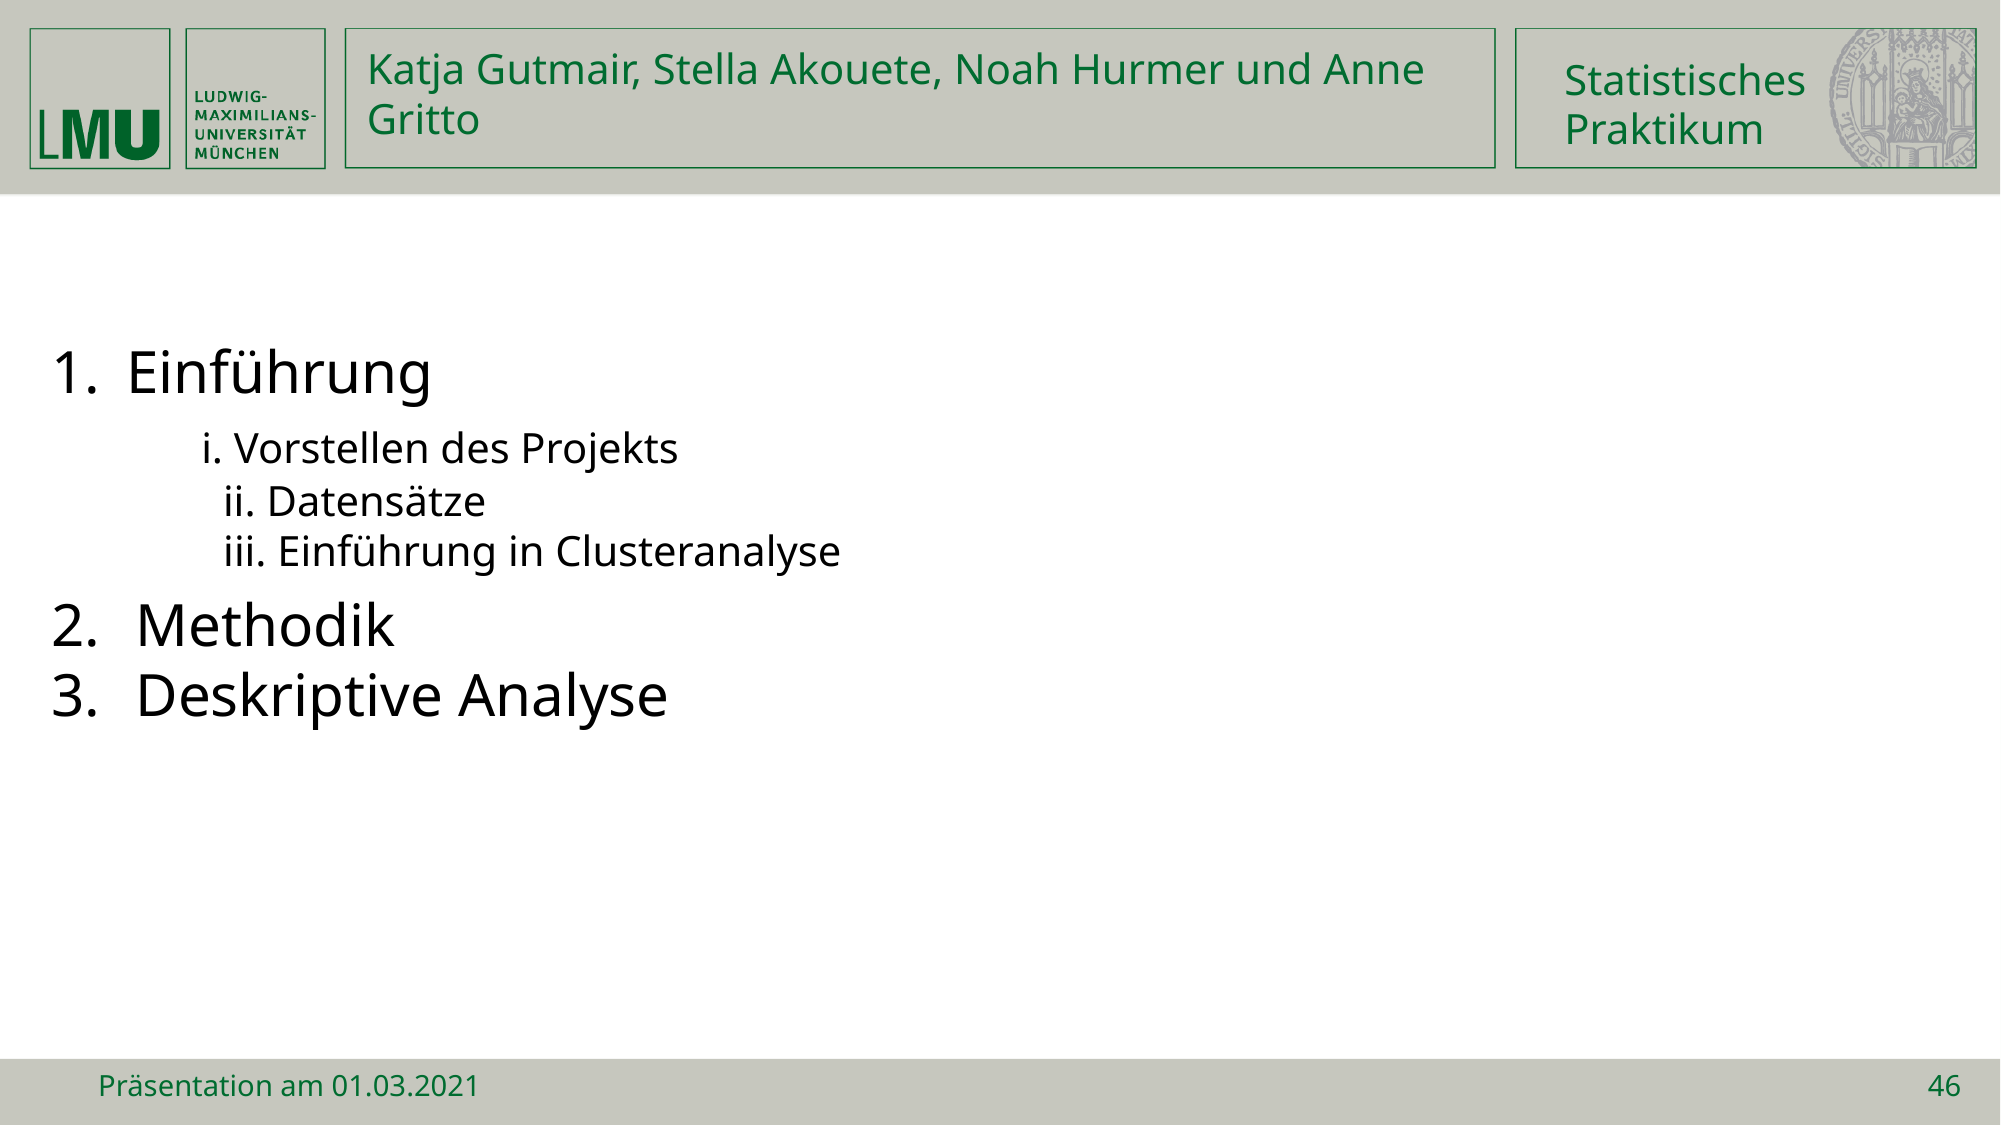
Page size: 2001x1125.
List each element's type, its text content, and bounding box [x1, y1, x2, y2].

text_box Katja Gutmair, Stella Akouete, Noah Hurmer und Anne Gritto [352, 74, 1463, 150]
text_box Präsentation am 01.03.2021 [83, 1081, 1775, 1108]
text_box Statistisches Praktikum [1549, 46, 1833, 161]
text_box [1525, 30, 1821, 161]
picture [0, 0, 2001, 1125]
text_box 46 [1803, 1059, 1977, 1108]
text_box Einführung i. Vorstellen des Projekts ii. Datensätze iii. Einführung in Clusteranalyse Methodik Deskriptive Analyse [36, 327, 1932, 1081]
